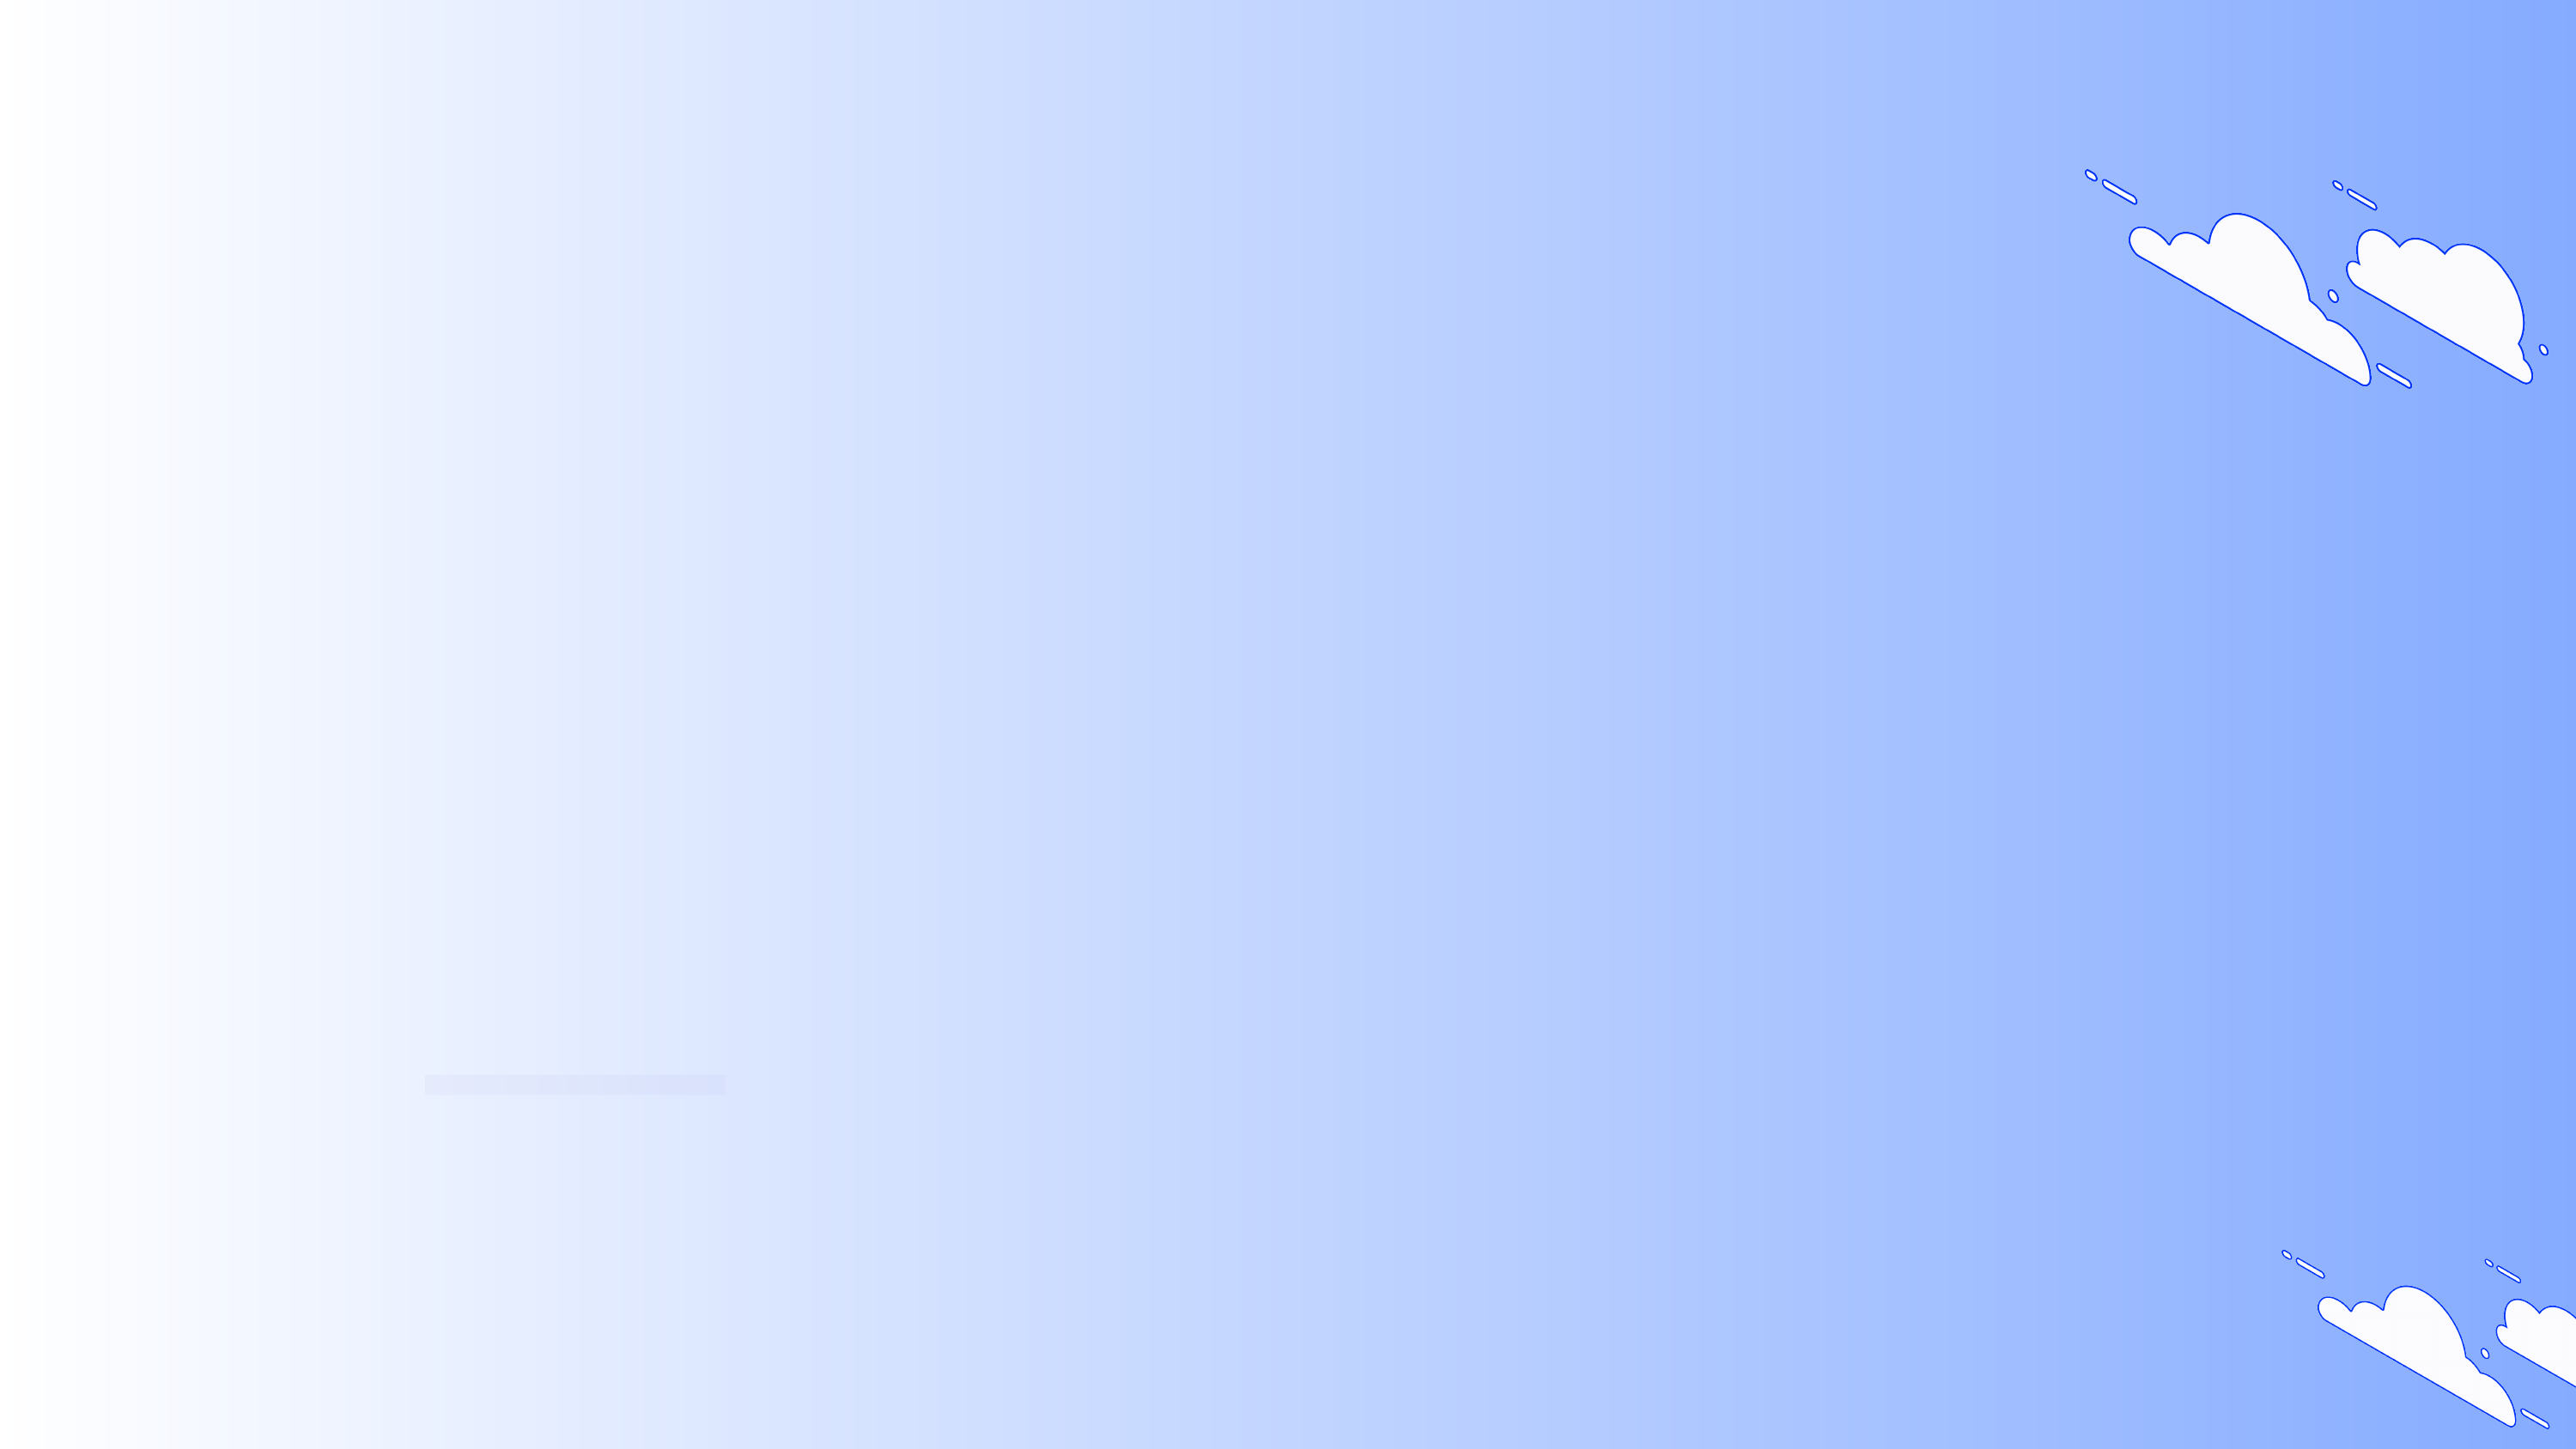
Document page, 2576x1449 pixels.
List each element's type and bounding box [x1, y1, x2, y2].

picture [2245, 1229, 2576, 1449]
picture [2039, 144, 2576, 413]
